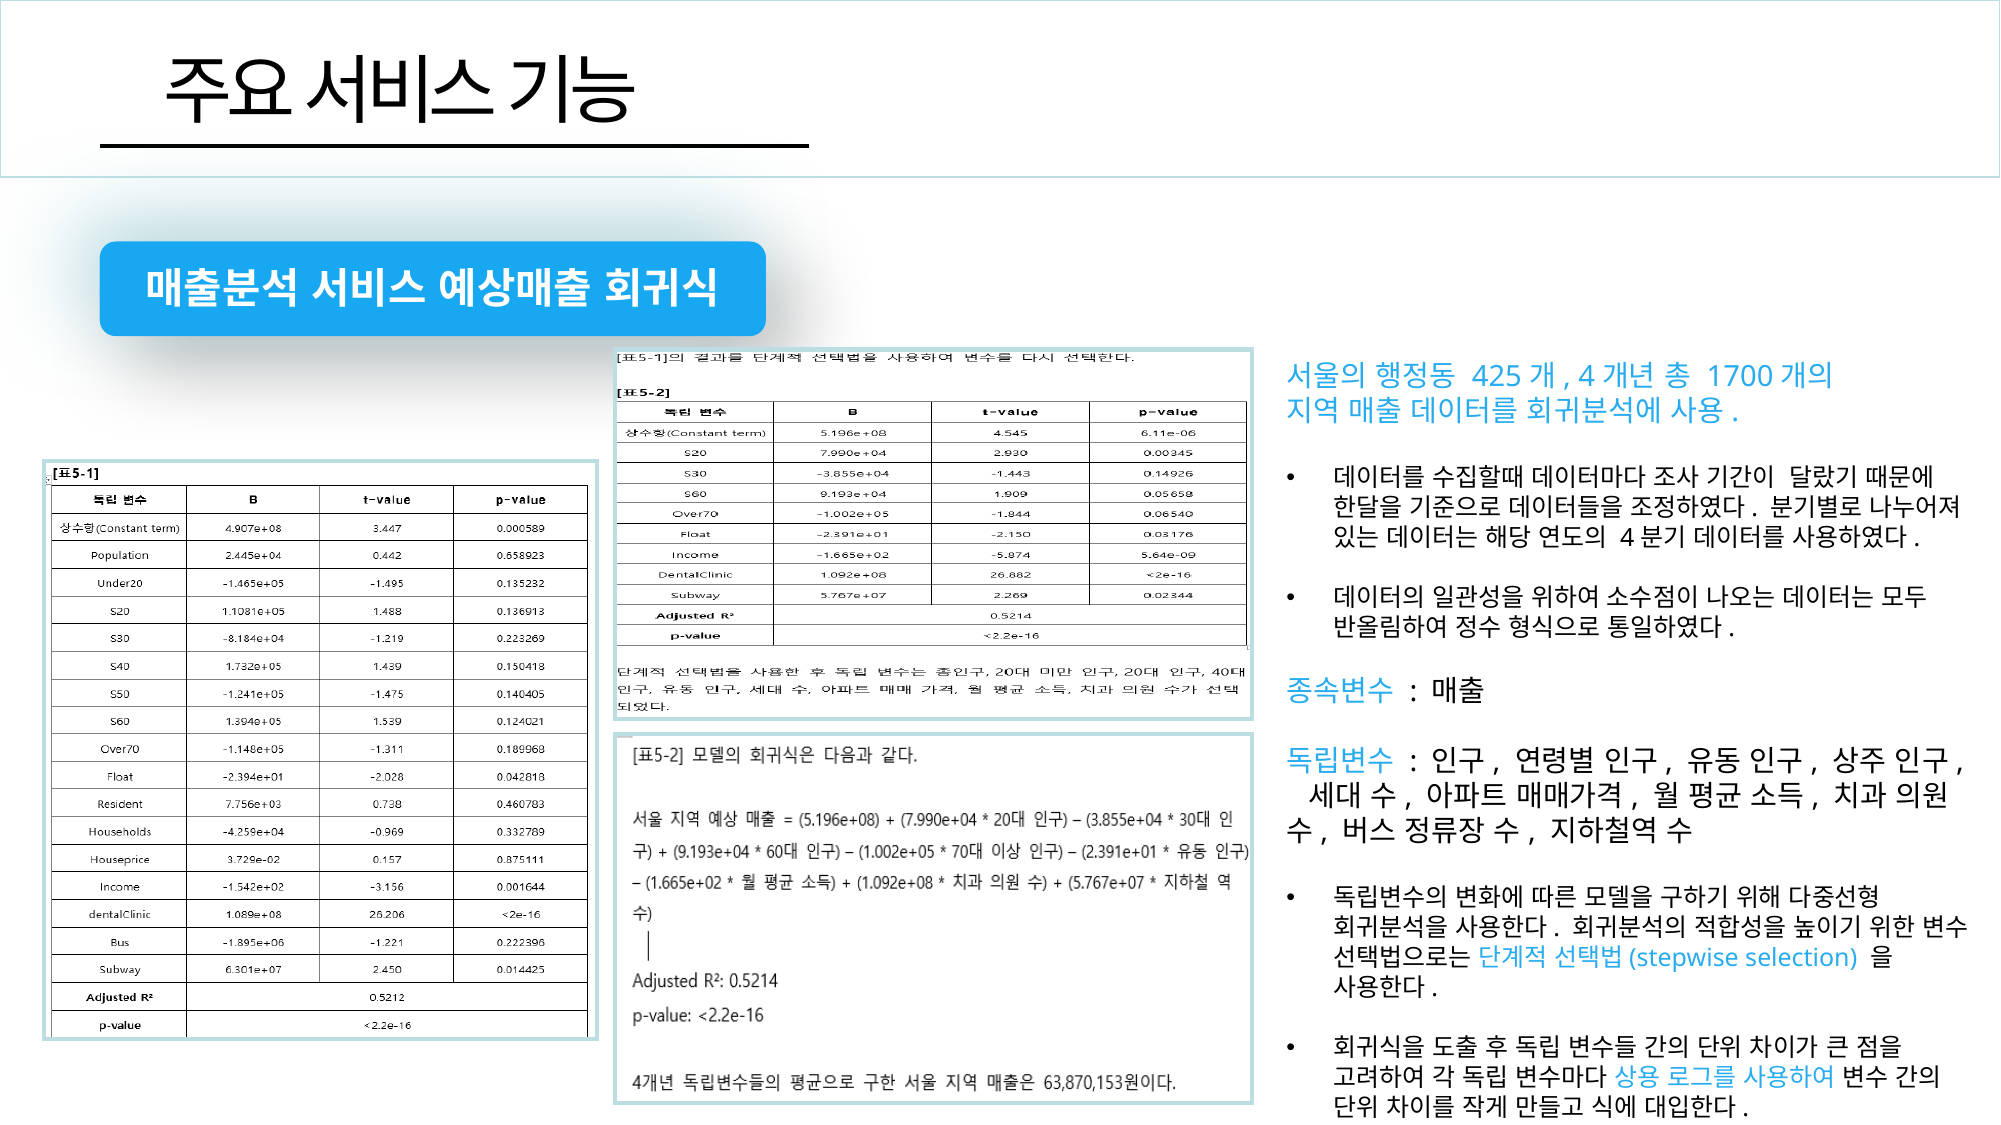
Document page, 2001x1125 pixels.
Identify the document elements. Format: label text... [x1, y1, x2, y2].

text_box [99, 241, 766, 337]
text_box [614, 733, 1253, 1104]
text_box 서울의 행정동 425개, 4개년 총 1700개의 지역 매출 데이터를 회귀분석에 사용. 데이터를 수집할때 데이터마다 조사 기간이 달랐기 때문에 한달을 기준으로 데이터들을 조정하였다. 분기별로 나누어져 있는 데이터는 해당 연도의 4분기 데이터를 사용하였다. 데이터의 일관성을 위하여 소수점이 나오는 데이터는 모두 반올림하여 정수 형식으로 통일하였다. [1271, 349, 1989, 649]
text_box [0, 0, 2000, 178]
text_box 종속변수 : 매출 독립변수 : 인구, 연령별 인구, 유동 인구, 상주 인구, 세대 수, 아파트 매매가격, 월 평균 소득, 치과 의원 수, 버스 정류장 수, 지하철역 수 독립변수의 변화에 따른 모델을 구하기 위해 다중선형 회귀분석을 사용한다. 회귀분석의 적합성을 높이기 위한 변수 선택법으로는 단계적 선택법(stepwise selection) 을 사용한다. 회귀식을 도출 후 독립 변수들 간의 단위 차이가 큰 점을 고려하여 각 독립 변수마다 상용 로그를 사용하여 변수 간의 단위 차이를 작게 만들고 식에 대입한다. [1271, 664, 1987, 1125]
text_box [43, 460, 598, 1040]
text_box [614, 348, 1253, 720]
